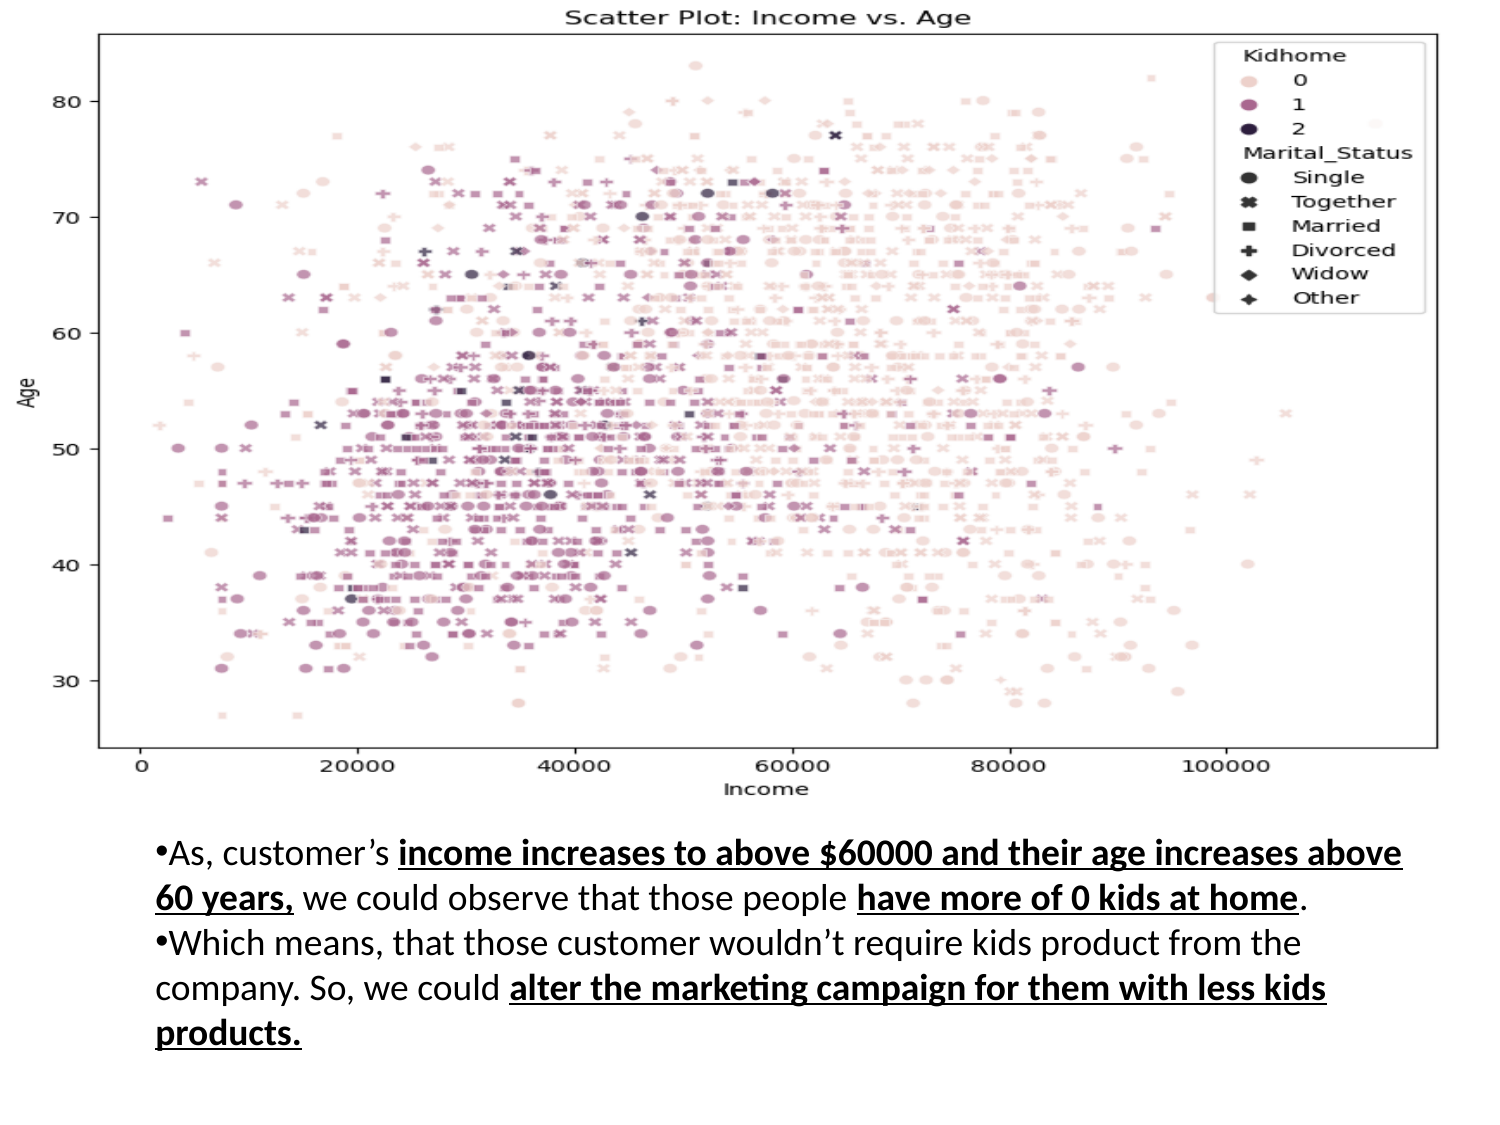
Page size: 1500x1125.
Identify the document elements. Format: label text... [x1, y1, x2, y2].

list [0, 0, 1454, 809]
text_box As, customer’s income increases to above $60000 and their age increases above 60 years, we could observe that those people have more of 0 kids at home. Which means, that those customer wouldn’t require kids product from the company. So, we could alter the marketing campaign for them with less kids products. [140, 820, 1442, 1105]
